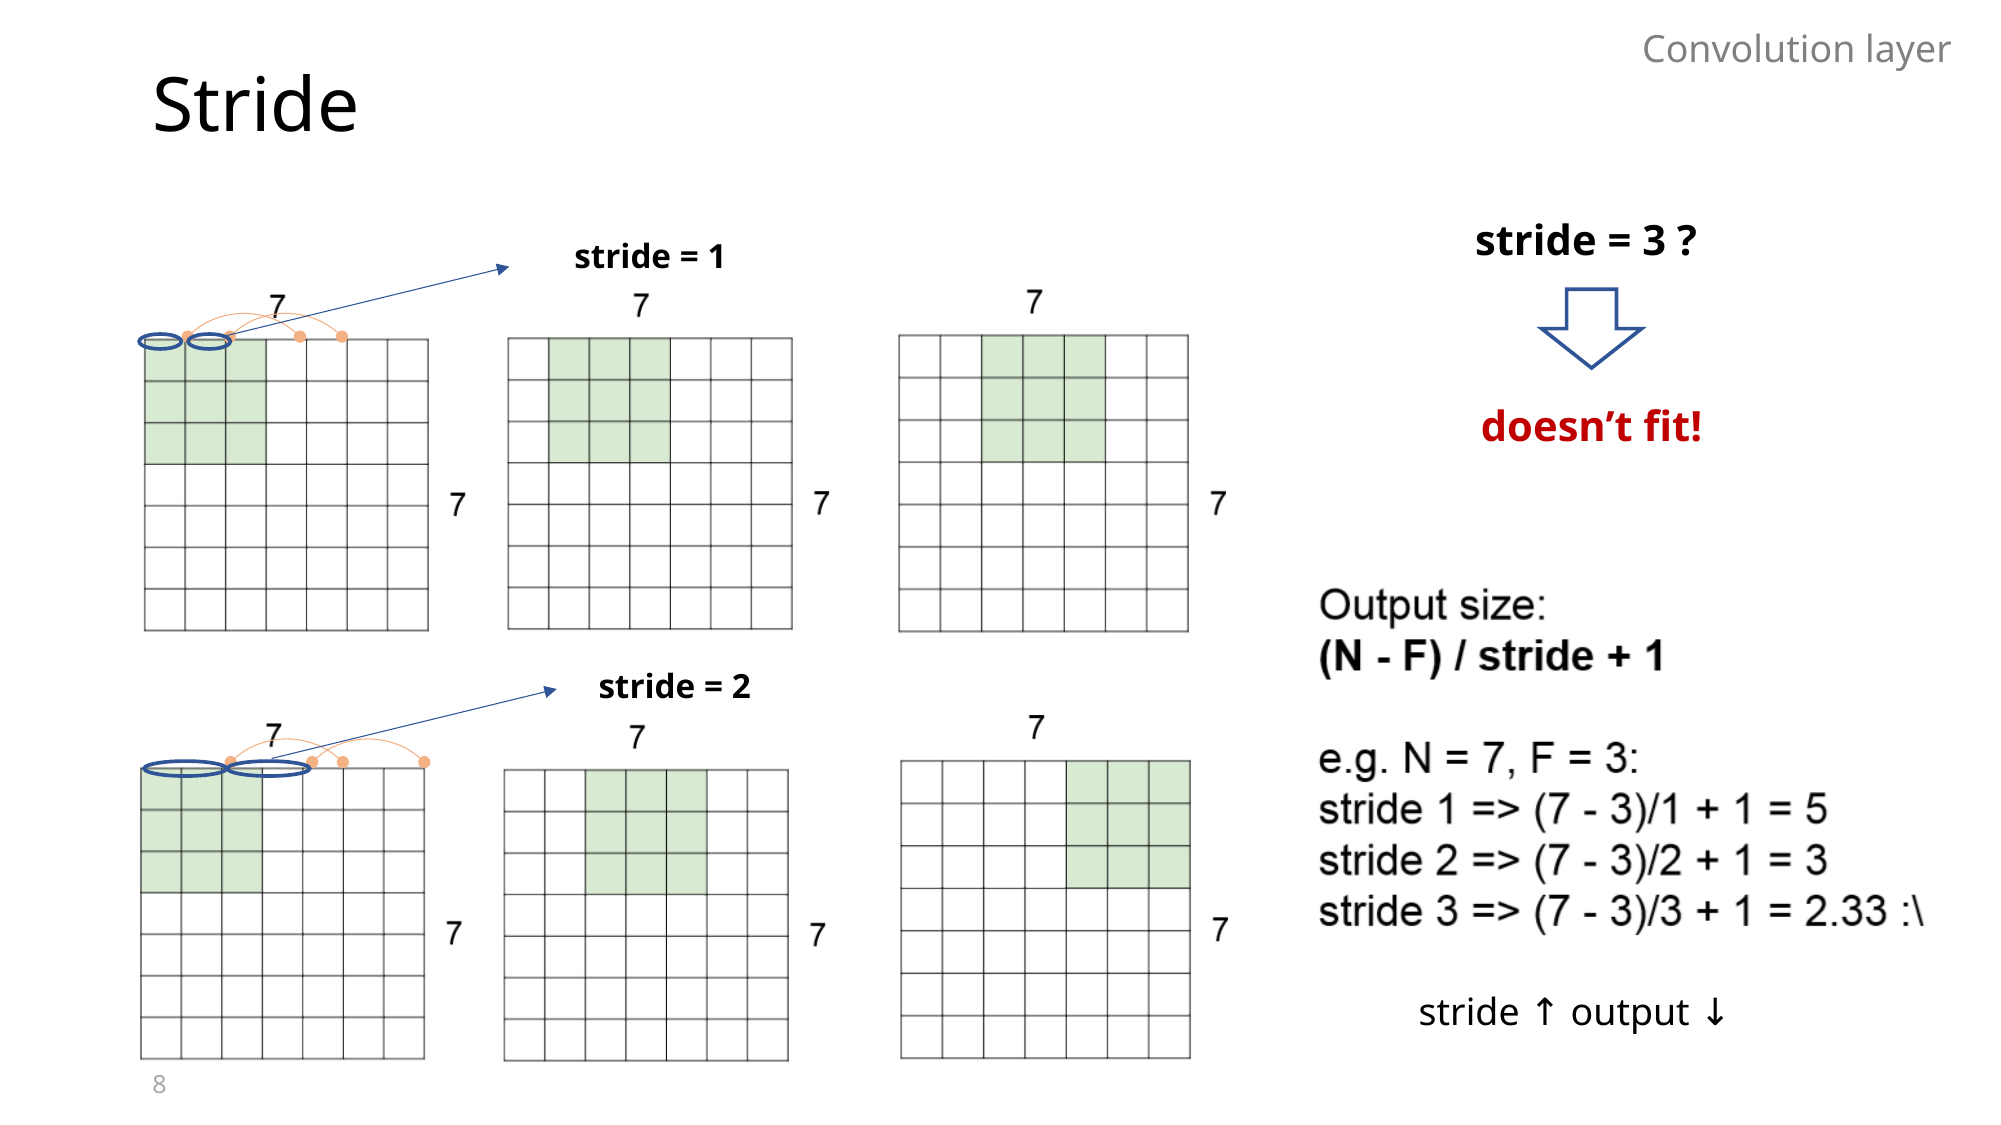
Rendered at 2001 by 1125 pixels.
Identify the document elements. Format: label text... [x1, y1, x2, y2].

text_box stride = 2 [583, 657, 856, 689]
text_box stride = 1 [559, 227, 832, 259]
list [137, 206, 1863, 1043]
picture [898, 705, 1262, 1102]
picture [1284, 572, 1936, 965]
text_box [1455, 206, 1728, 458]
text_box Convolution layer [1627, 17, 1968, 77]
picture [126, 689, 879, 1089]
text_box stride ↑ output ↓ [1403, 981, 1899, 1041]
picture [872, 264, 1260, 666]
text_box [271, 688, 557, 759]
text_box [224, 266, 510, 337]
slide_number 8 [137, 1082, 588, 1115]
picture [117, 259, 839, 661]
title Stride [137, 69, 1863, 145]
